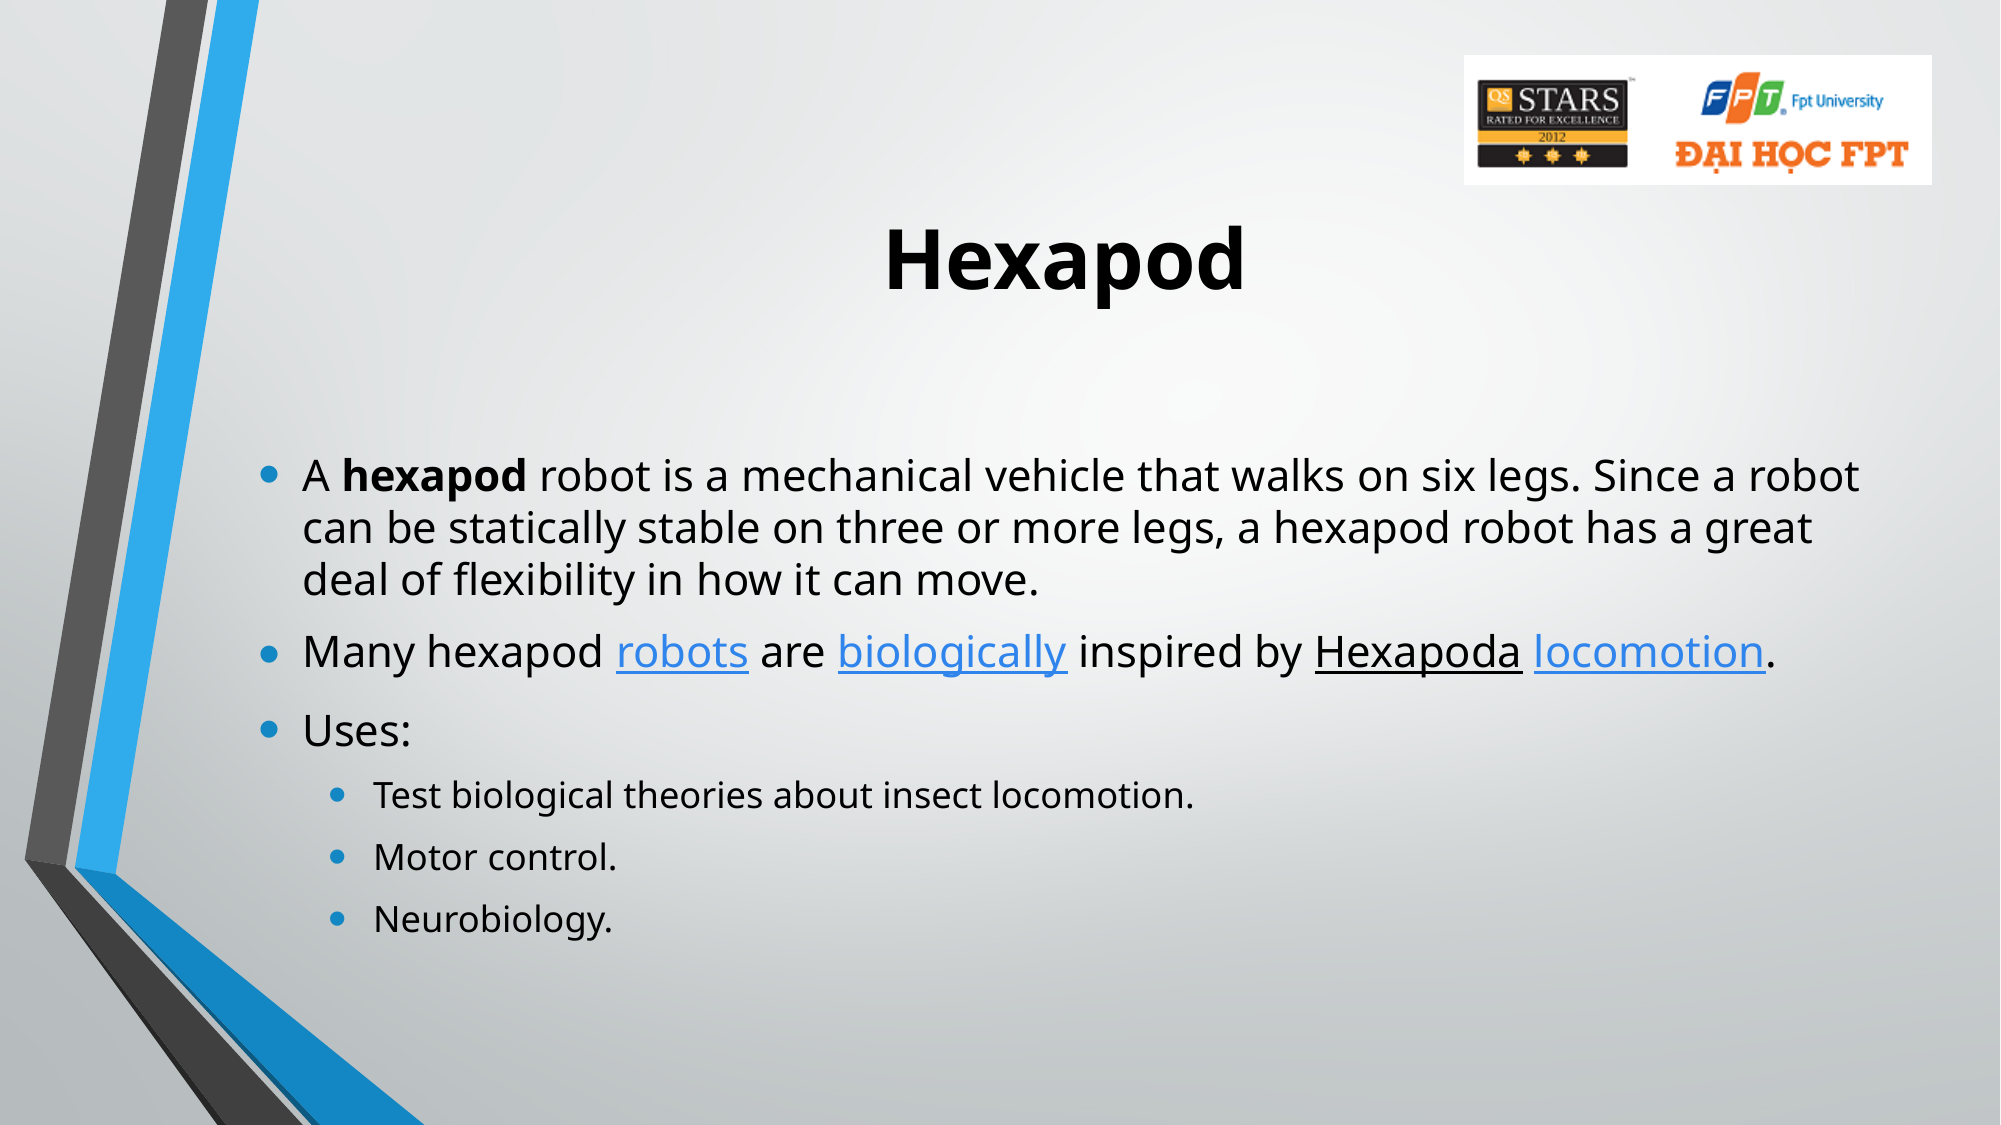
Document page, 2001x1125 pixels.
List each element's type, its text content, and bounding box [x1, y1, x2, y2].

picture [1463, 55, 1932, 185]
title Hexapod [243, 112, 1887, 400]
list A hexapod robot is a mechanical vehicle that walks on six legs. Since a robot can be statically stable on three or more legs, a hexapod robot has a great deal of flexibility in how it can move. Many hexapod robots are biologically inspired by Hexapoda locomotion. Uses: Test biological theories about insect locomotion. Motor control. Neurobiology. [243, 437, 1887, 950]
